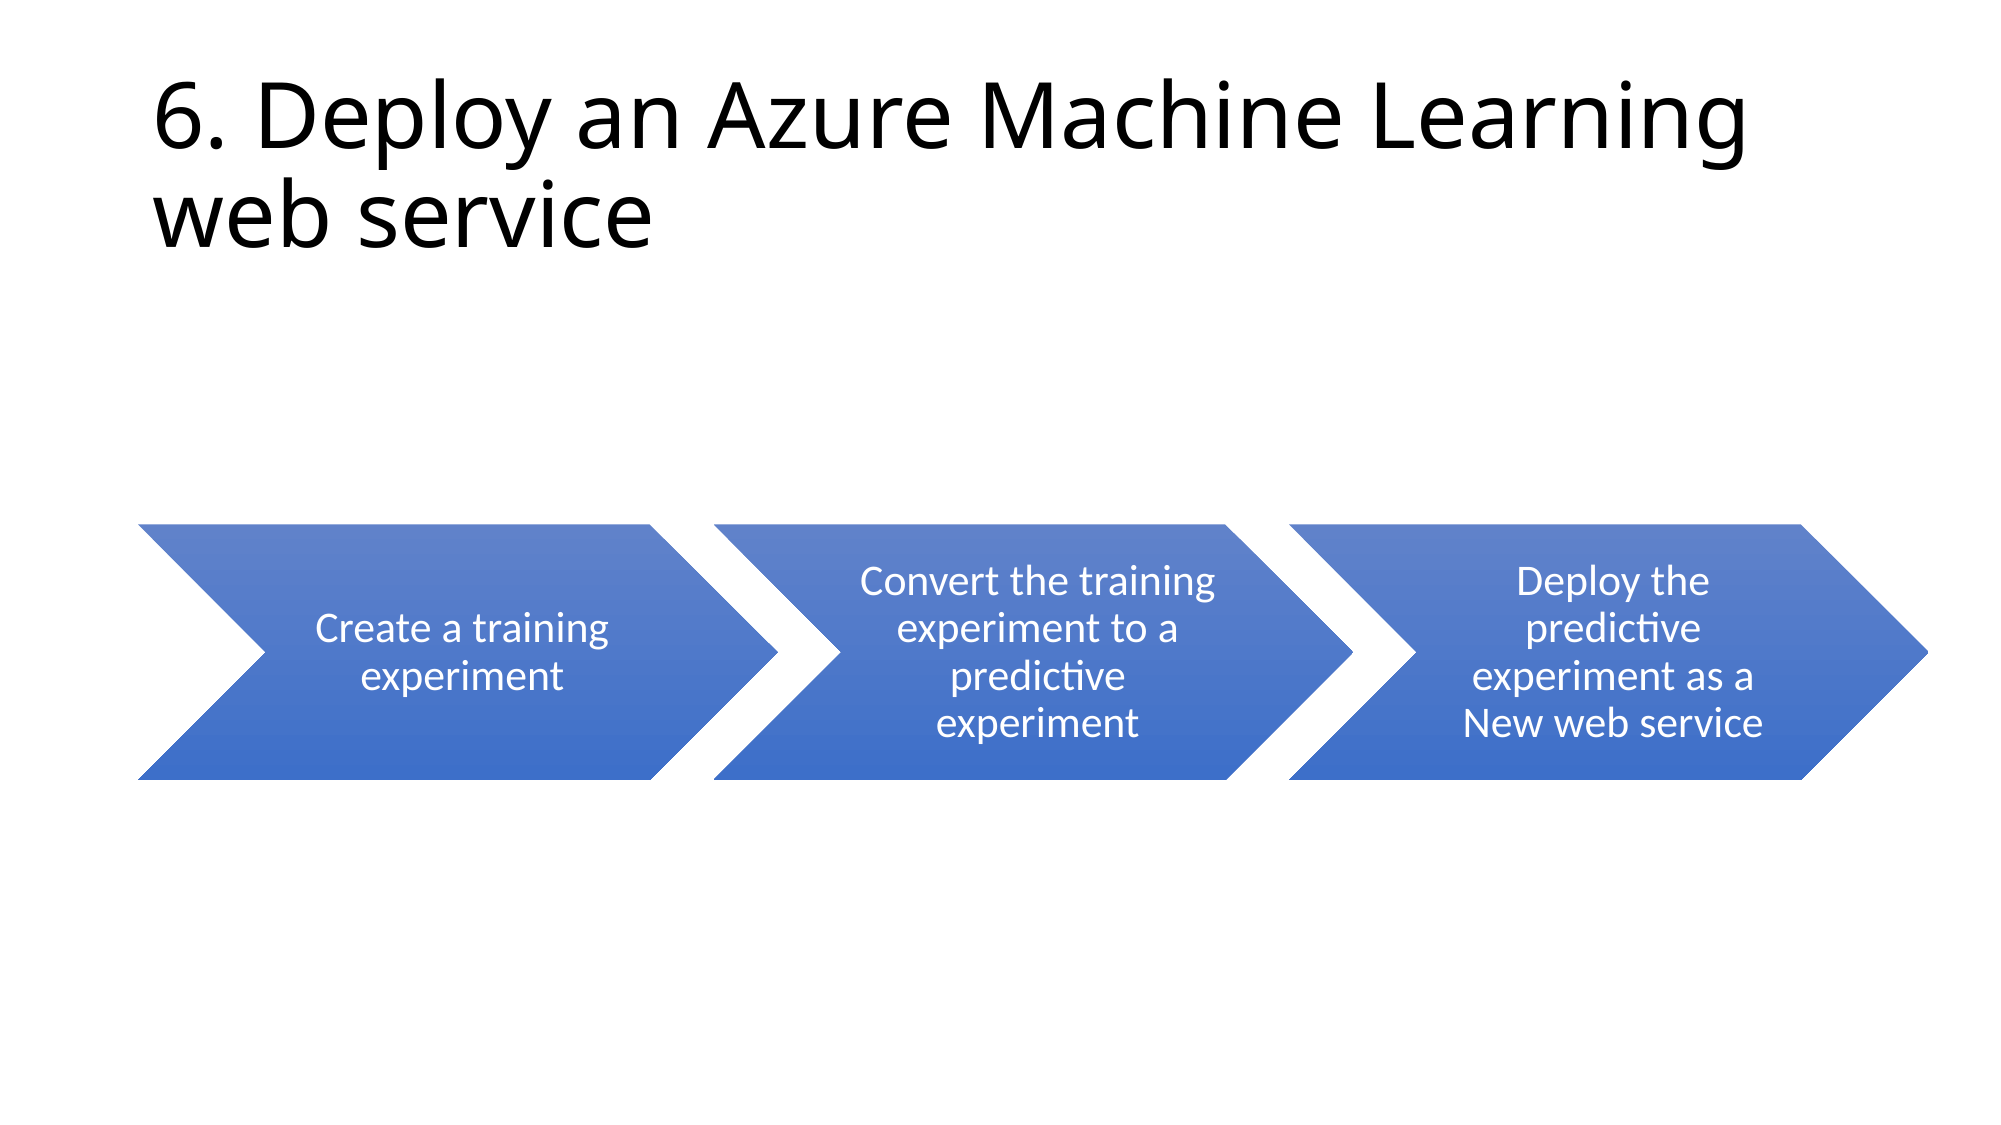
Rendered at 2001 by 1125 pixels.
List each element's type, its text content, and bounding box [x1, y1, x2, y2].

title 6. Deploy an Azure Machine Learning web service [137, 59, 1863, 277]
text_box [137, 277, 1930, 1028]
